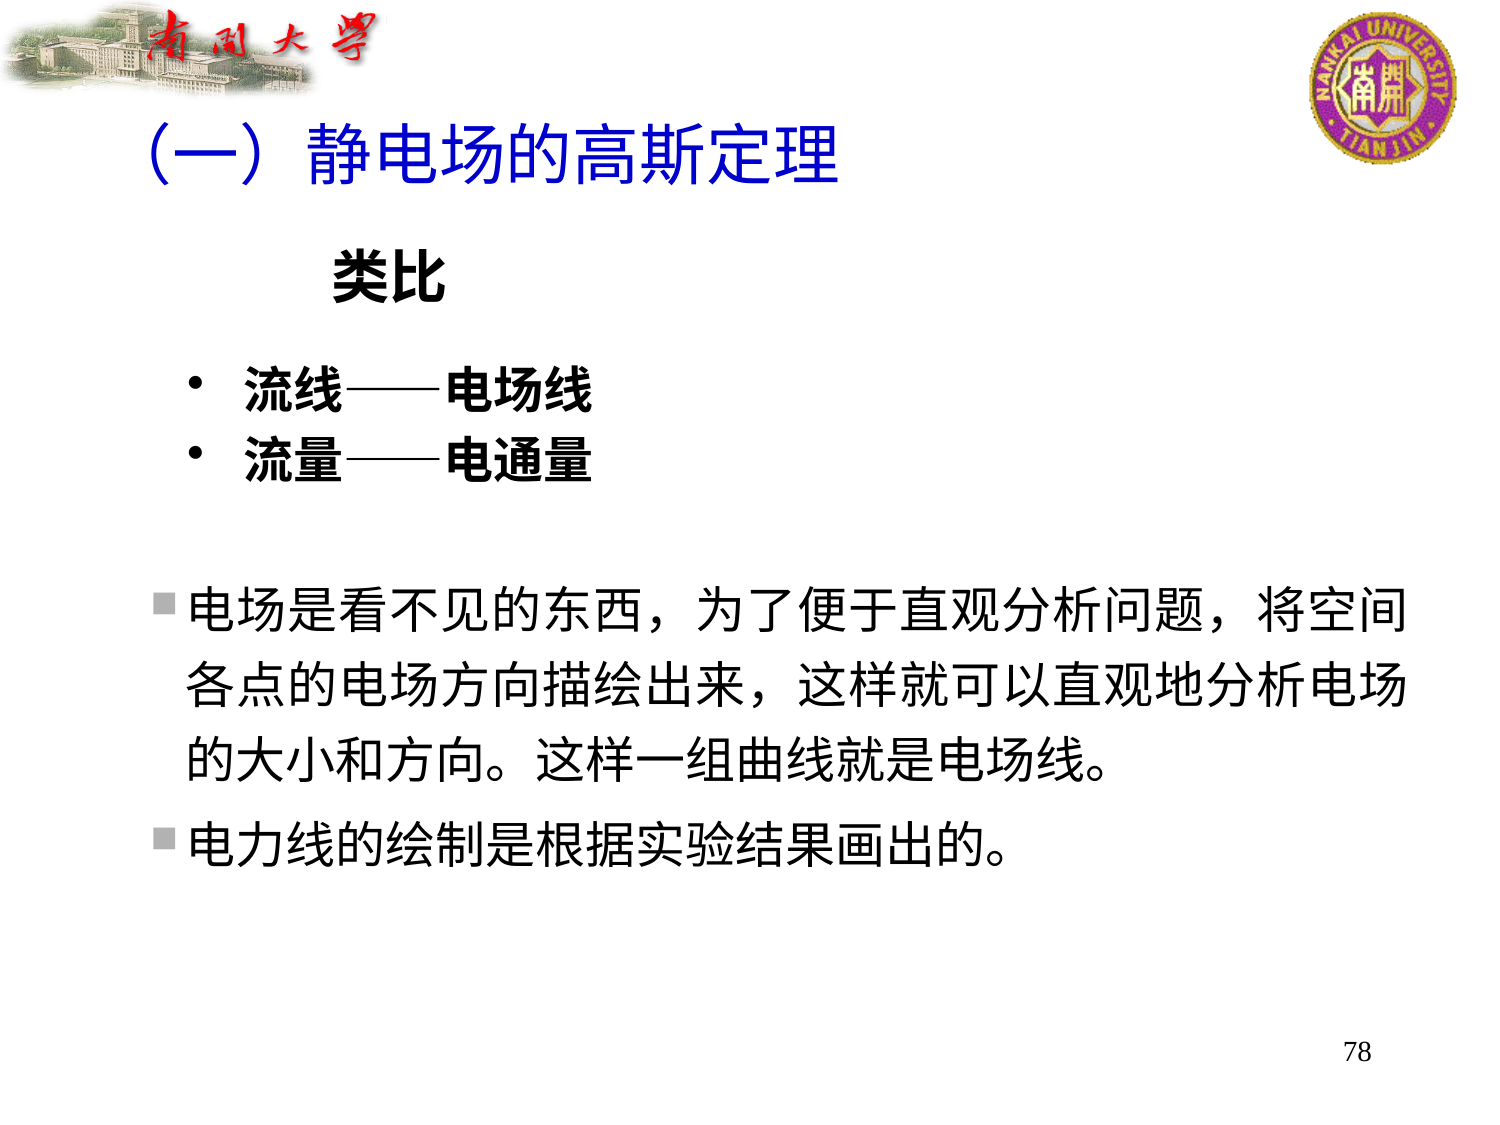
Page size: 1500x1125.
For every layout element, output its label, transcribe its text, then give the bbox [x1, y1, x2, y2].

text_box 类比 [135, 233, 643, 359]
picture [1262, 0, 1500, 178]
text_box 流线——电场线 流量——电通量 [172, 351, 773, 556]
slide_number 78 [1074, 1024, 1388, 1101]
text_box 电场是看不见的东西，为了便于直观分析问题，将空间各点的电场方向描绘出来，这样就可以直观地分析电场的大小和方向。这样一组曲线就是电场线。 电力线的绘制是根据实验结果画出的。 [135, 556, 1424, 881]
picture [0, 0, 388, 100]
text_box （一）静电场的高斯定理 [90, 105, 855, 200]
